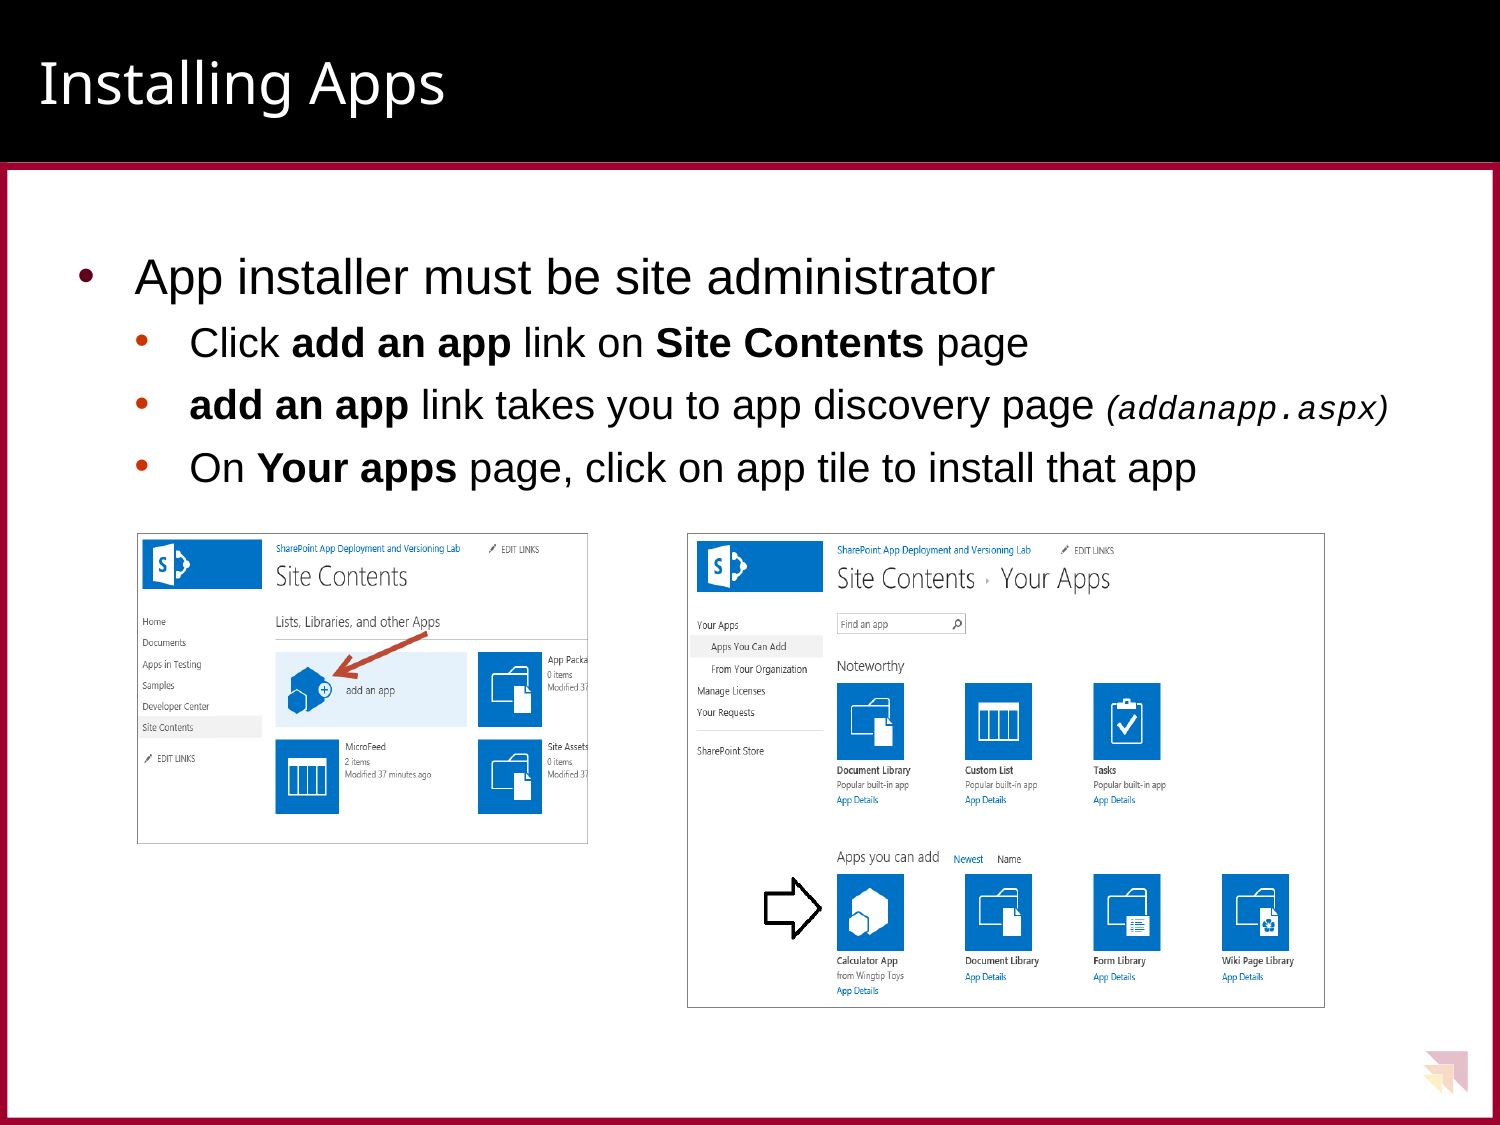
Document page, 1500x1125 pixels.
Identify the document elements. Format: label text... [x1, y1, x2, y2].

list App installer must be site administrator Click add an app link on Site Contents page add an app link takes you to app discovery page (addanapp.aspx) On Your apps page, click on app tile to install that app [62, 237, 1438, 1013]
picture [137, 533, 588, 845]
picture [687, 533, 1326, 1009]
title Installing Apps [24, 12, 1438, 150]
